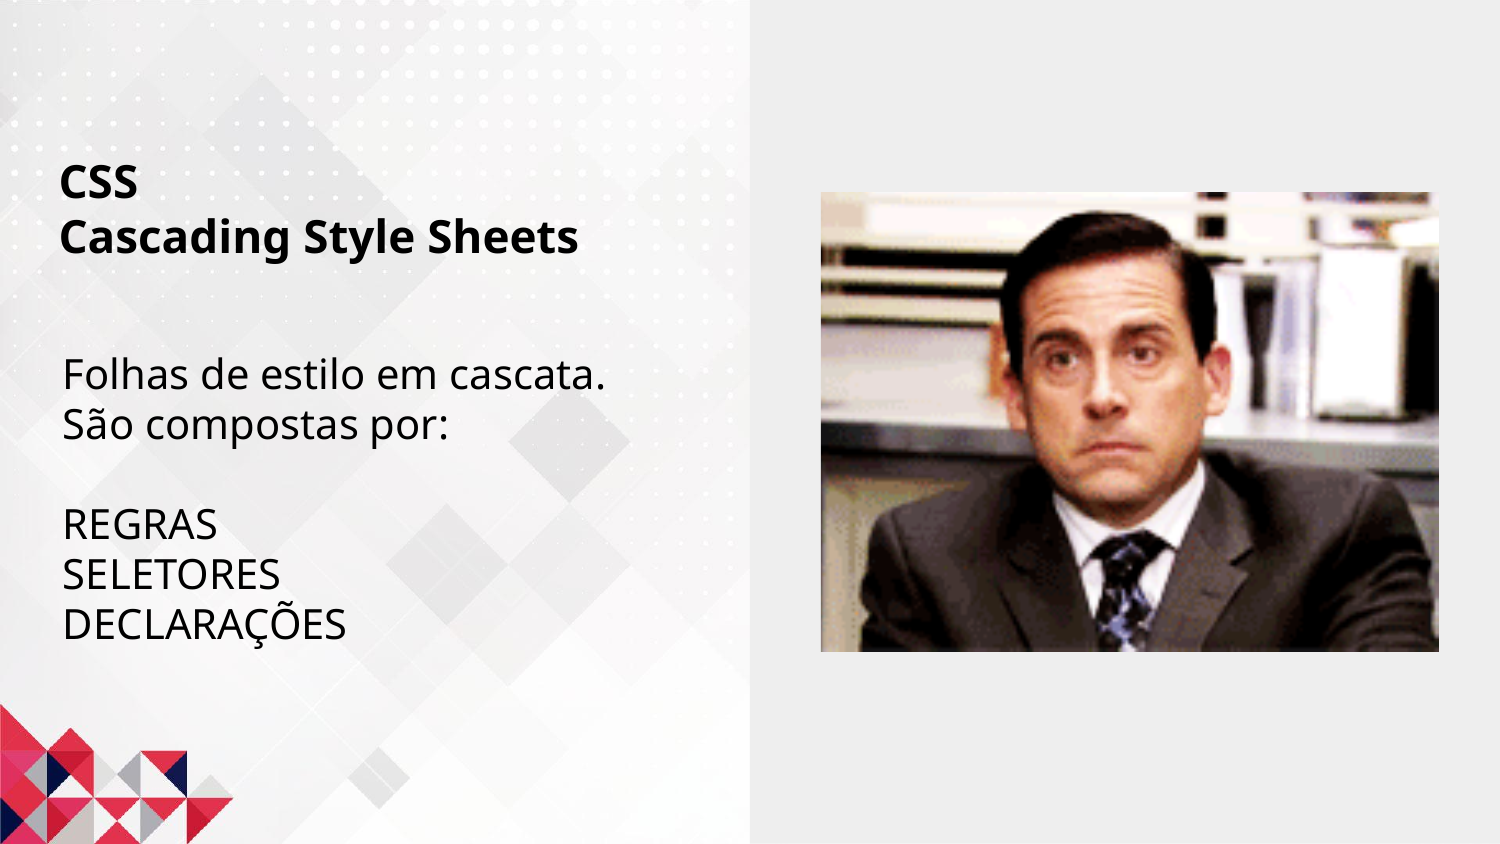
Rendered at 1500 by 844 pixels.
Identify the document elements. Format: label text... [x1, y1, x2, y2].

picture [0, 0, 749, 844]
picture [820, 191, 1440, 652]
title CSS Cascading Style Sheets [43, 136, 708, 353]
text_box Folhas de estilo em cascata. São compostas por: REGRAS SELETORES DECLARAÇÕES [47, 333, 703, 712]
